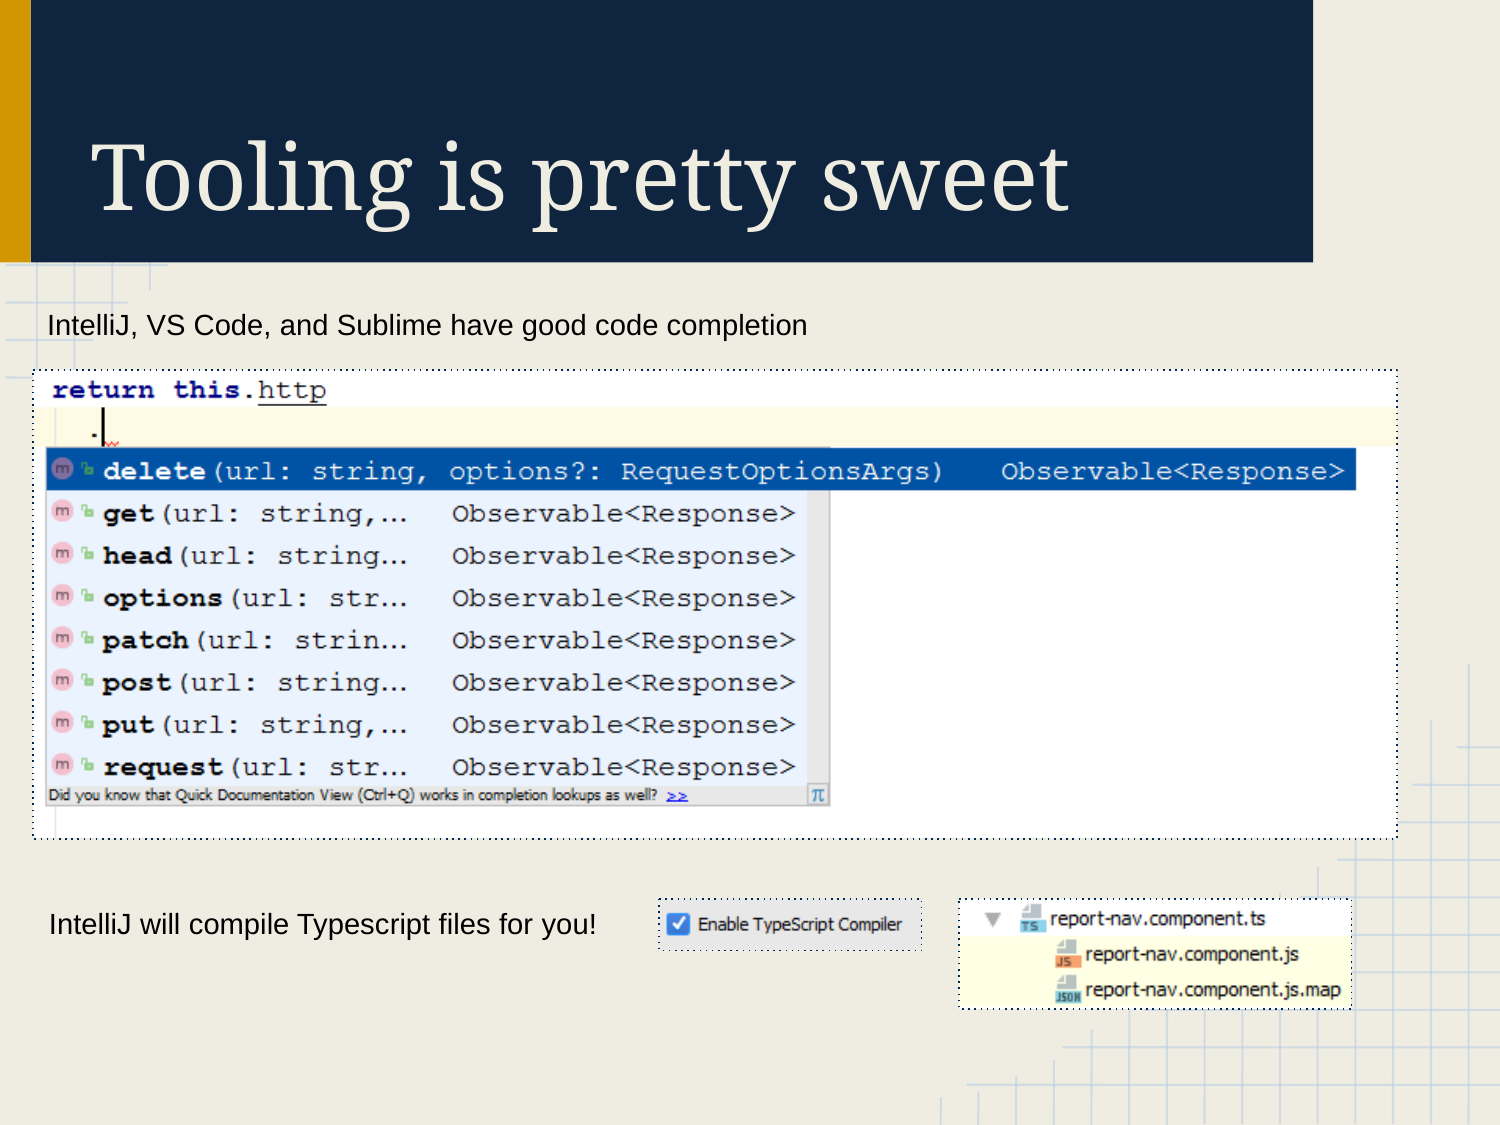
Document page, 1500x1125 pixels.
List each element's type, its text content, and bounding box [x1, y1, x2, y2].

picture [659, 899, 922, 950]
text_box IntelliJ, VS Code, and Sublime have good code completion [32, 291, 1001, 364]
picture [33, 370, 1397, 839]
title Tooling is pretty sweet [75, 22, 1276, 244]
picture [959, 899, 1352, 1009]
text_box IntelliJ will compile Typescript files for you! [33, 889, 660, 1009]
